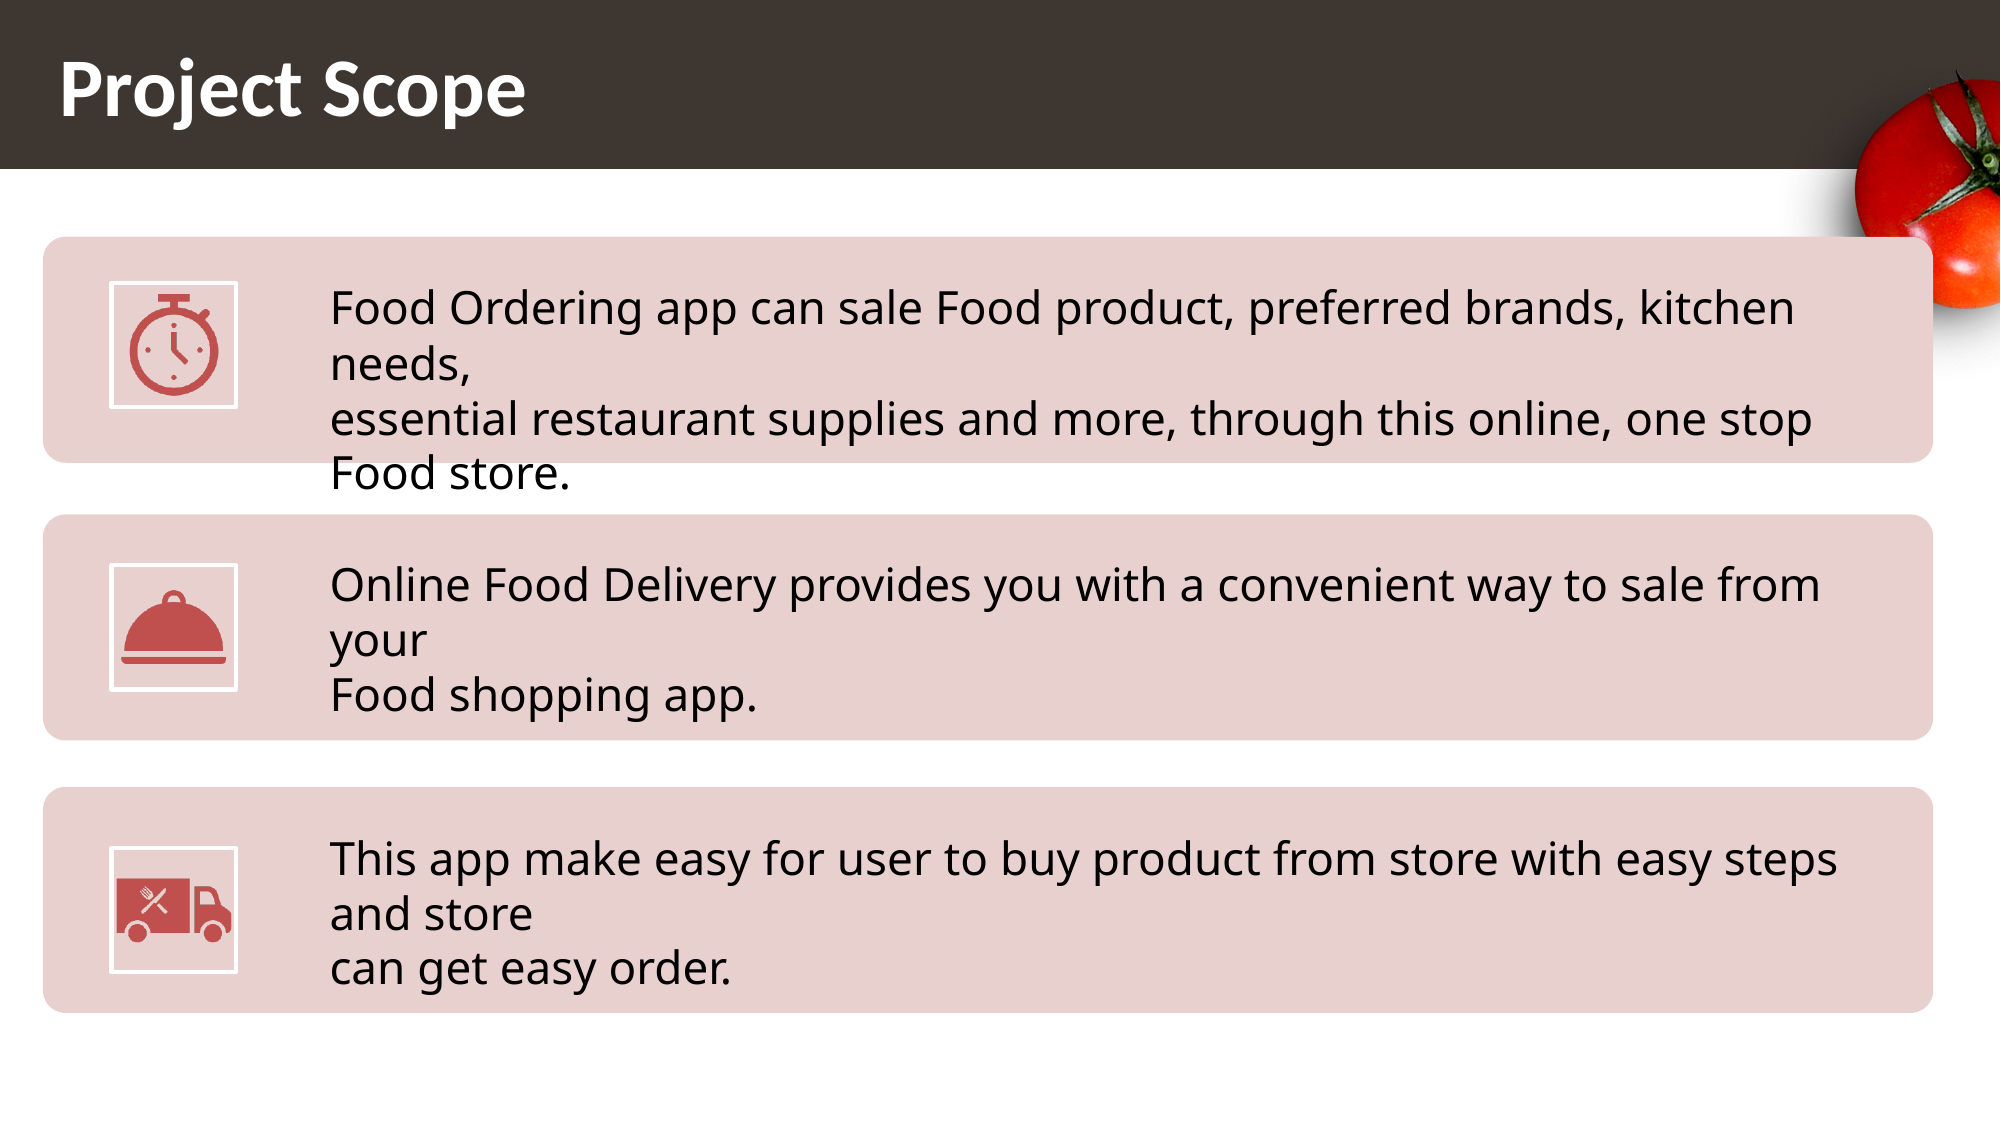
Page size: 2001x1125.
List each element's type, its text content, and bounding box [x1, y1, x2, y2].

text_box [42, 231, 1934, 1024]
text_box Project Scope [43, 17, 1401, 149]
picture [0, 0, 2000, 1125]
